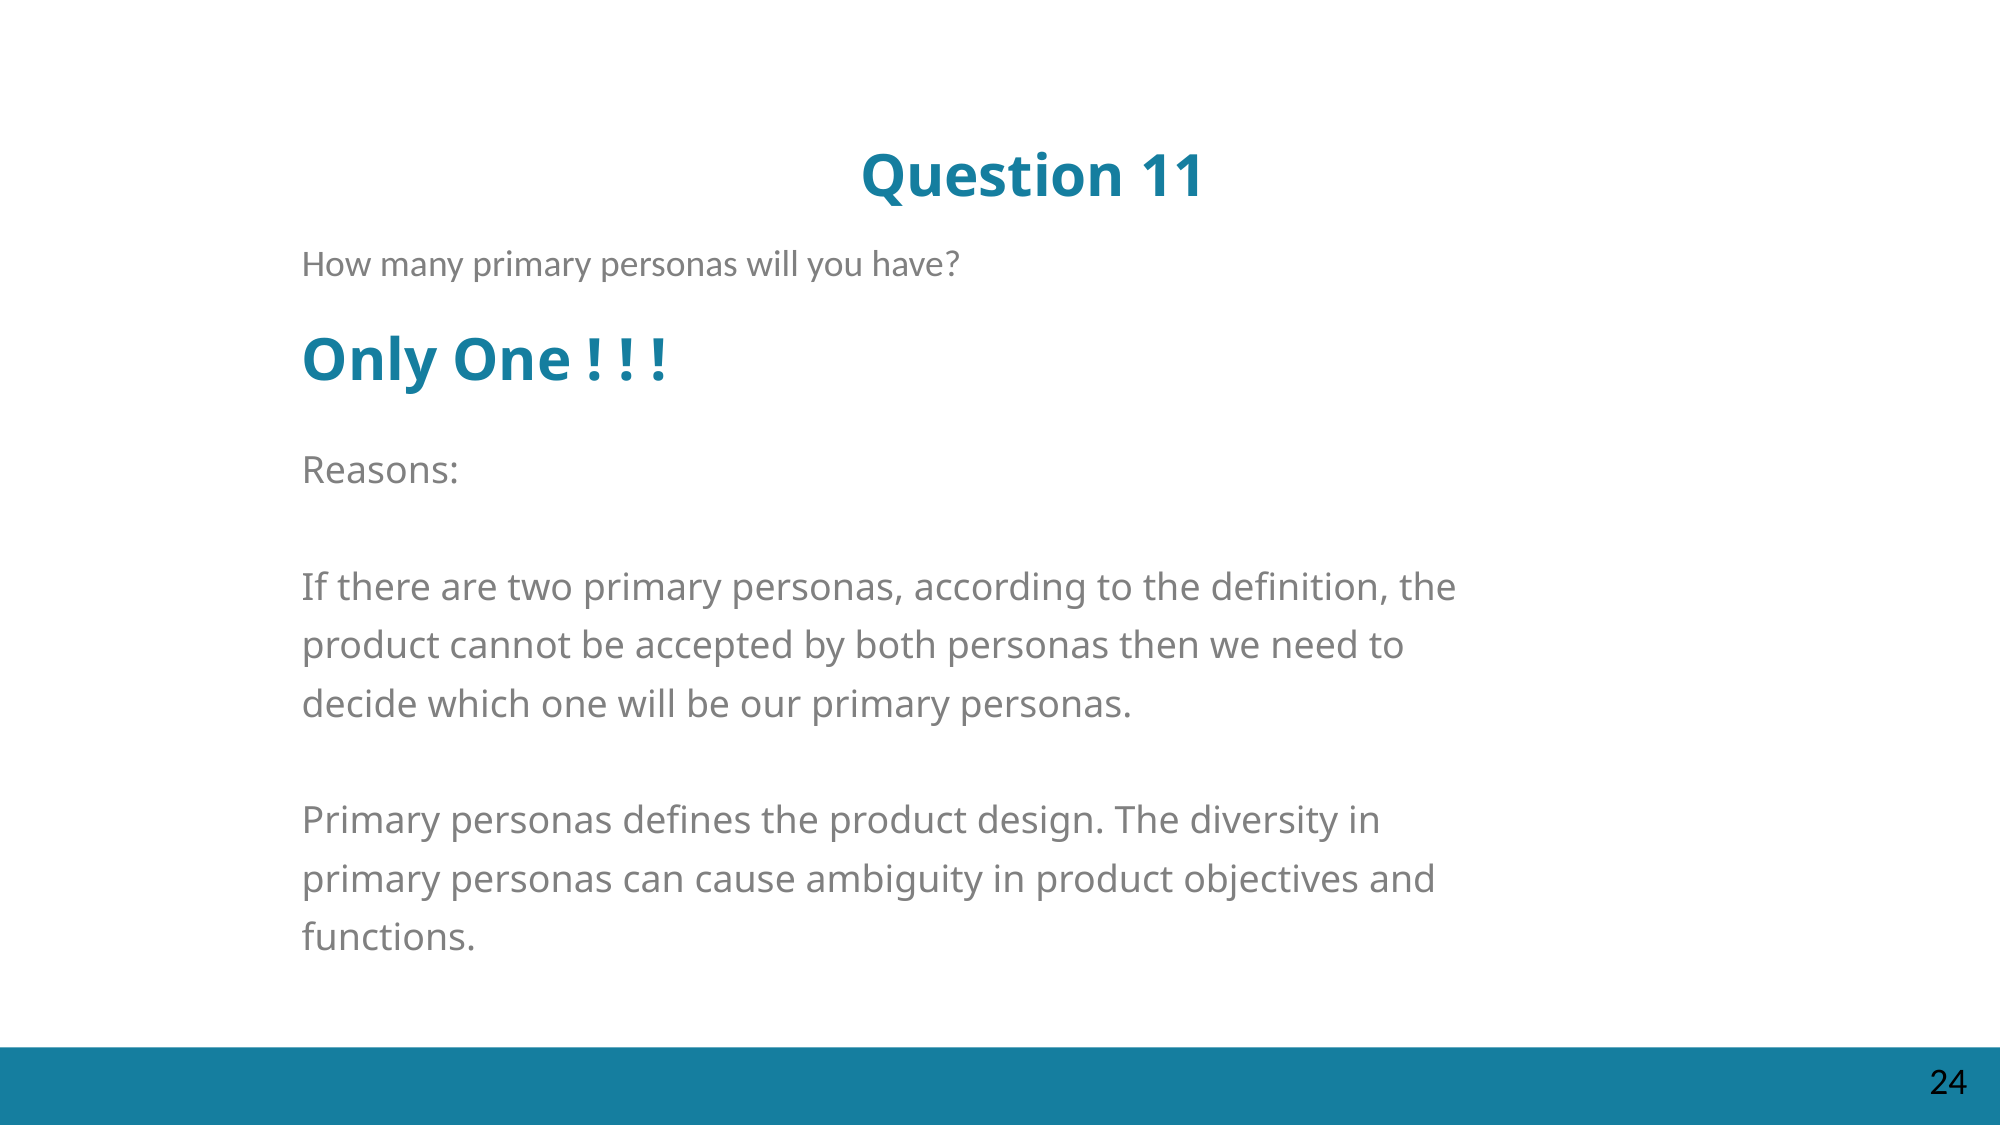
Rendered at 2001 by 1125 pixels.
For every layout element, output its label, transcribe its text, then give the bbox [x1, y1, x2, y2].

text_box Only One ! ! ! [287, 336, 803, 400]
text_box How many primary personas will you have? [287, 231, 1061, 336]
text_box Reasons: If there are two primary personas, according to the definition, the product cannot be accepted by both personas then we need to decide which one will be our primary personas. Primary personas defines the product design. The diversity in primary personas can cause ambiguity in product objectives and functions. [286, 424, 1527, 966]
text_box 24 [1914, 1049, 2000, 1110]
text_box Question 11 [647, 130, 1420, 216]
text_box [0, 1046, 2000, 1125]
